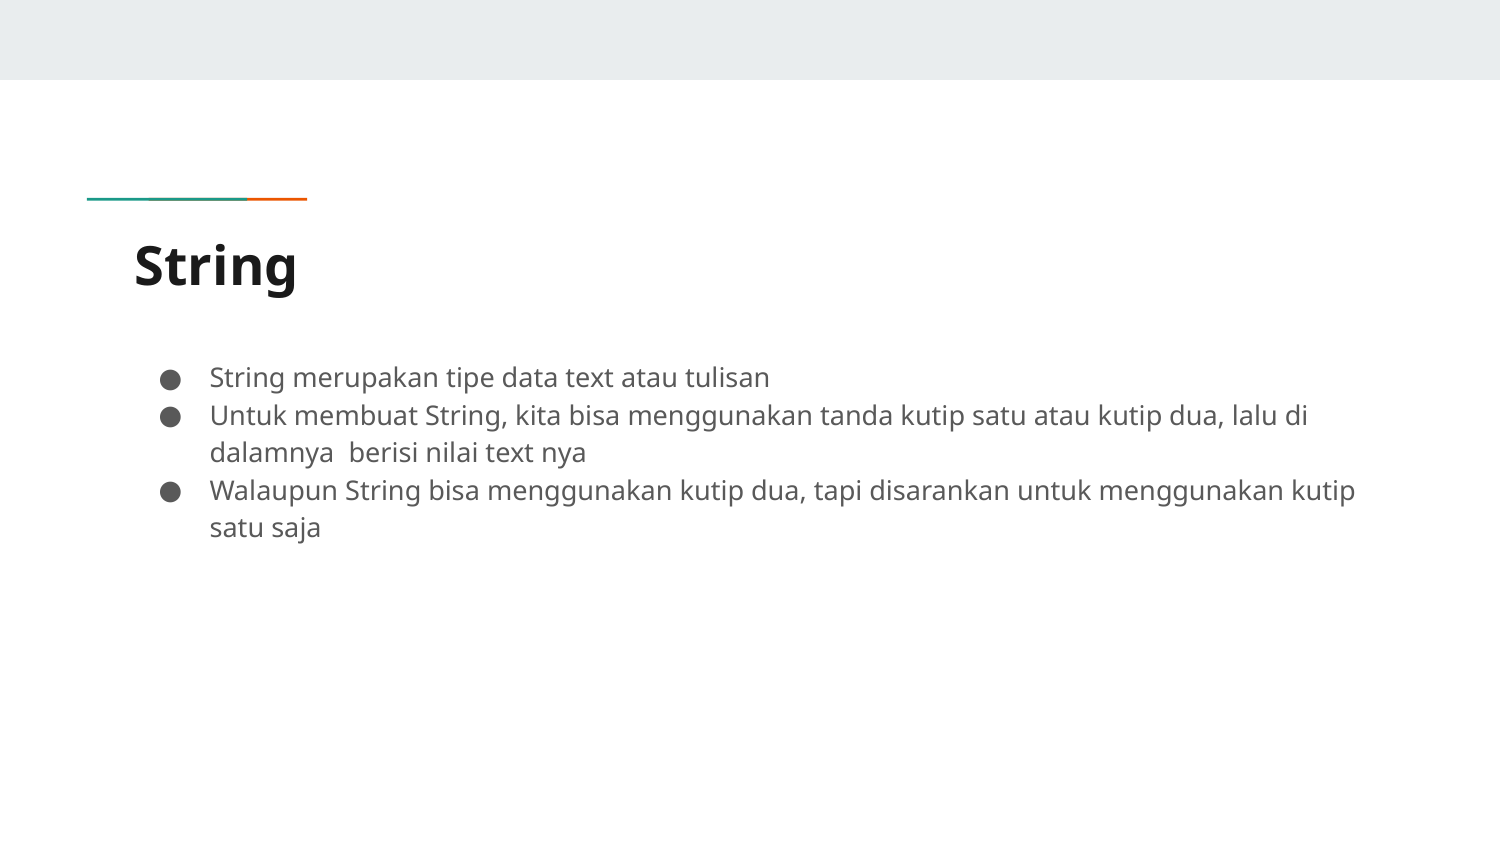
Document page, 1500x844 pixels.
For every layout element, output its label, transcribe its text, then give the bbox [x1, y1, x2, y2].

list String merupakan tipe data text atau tulisan Untuk membuat String, kita bisa menggunakan tanda kutip satu atau kutip dua, lalu di dalamnya berisi nilai text nya Walaupun String bisa menggunakan kutip dua, tapi disarankan untuk menggunakan kutip satu saja [119, 341, 1381, 712]
title String [119, 216, 1381, 305]
